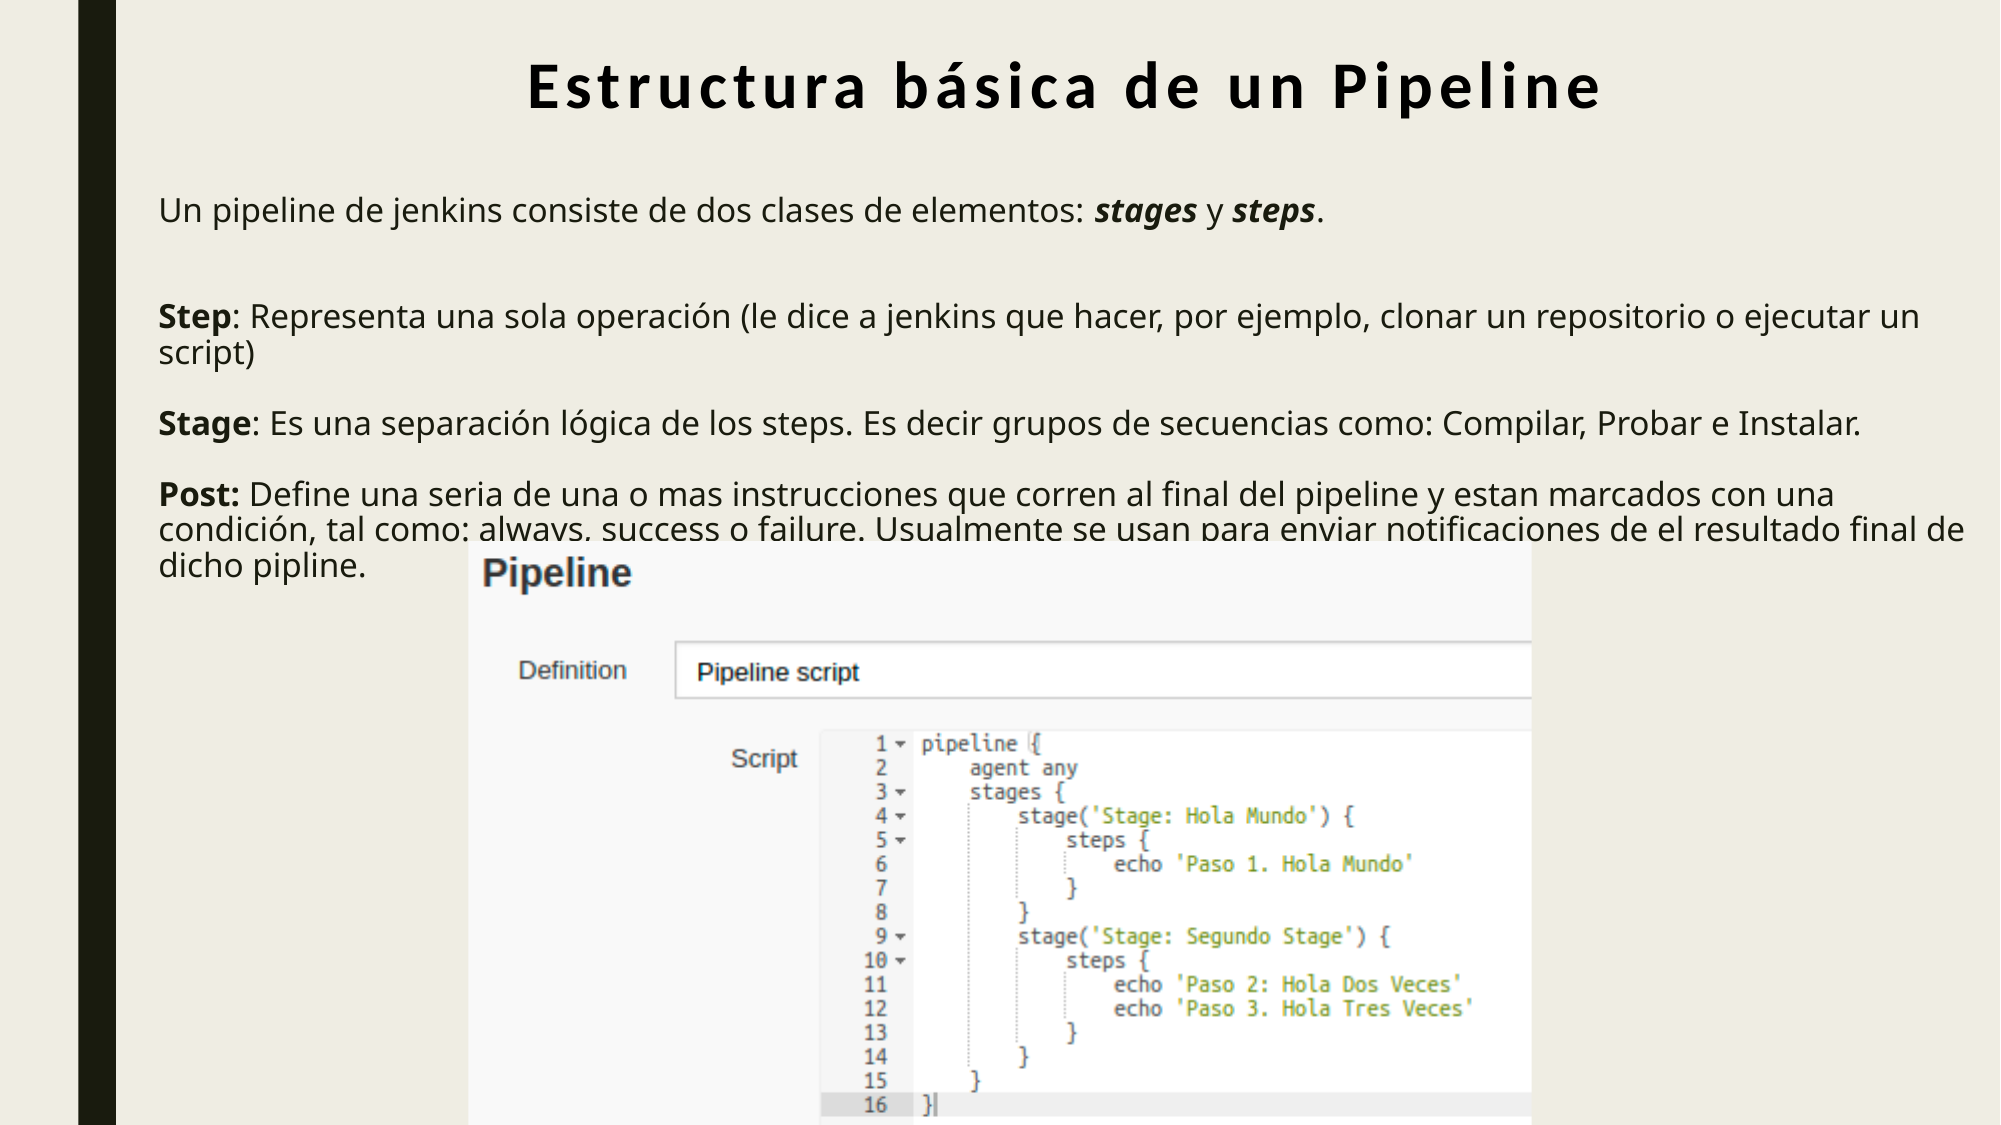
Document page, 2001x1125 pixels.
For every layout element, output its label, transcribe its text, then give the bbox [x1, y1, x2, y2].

picture [468, 541, 1532, 1125]
text_box Estructura básica de un Pipeline Un pipeline de jenkins consiste de dos clases de elementos: stages y steps. Step: Representa una sola operación (le dice a jenkins que hacer, por ejemplo, clonar un repositorio o ejecutar un script) Stage: Es una separación lógica de los steps. Es decir grupos de secuencias como: Compilar, Probar e Instalar. Post: Define una seria de una o mas instrucciones que corren al final del pipeline y estan marcados con una condición, tal como: always, success o failure. Usualmente se usan para enviar notificaciones de el resultado final de dicho pipline. [143, 44, 1985, 707]
